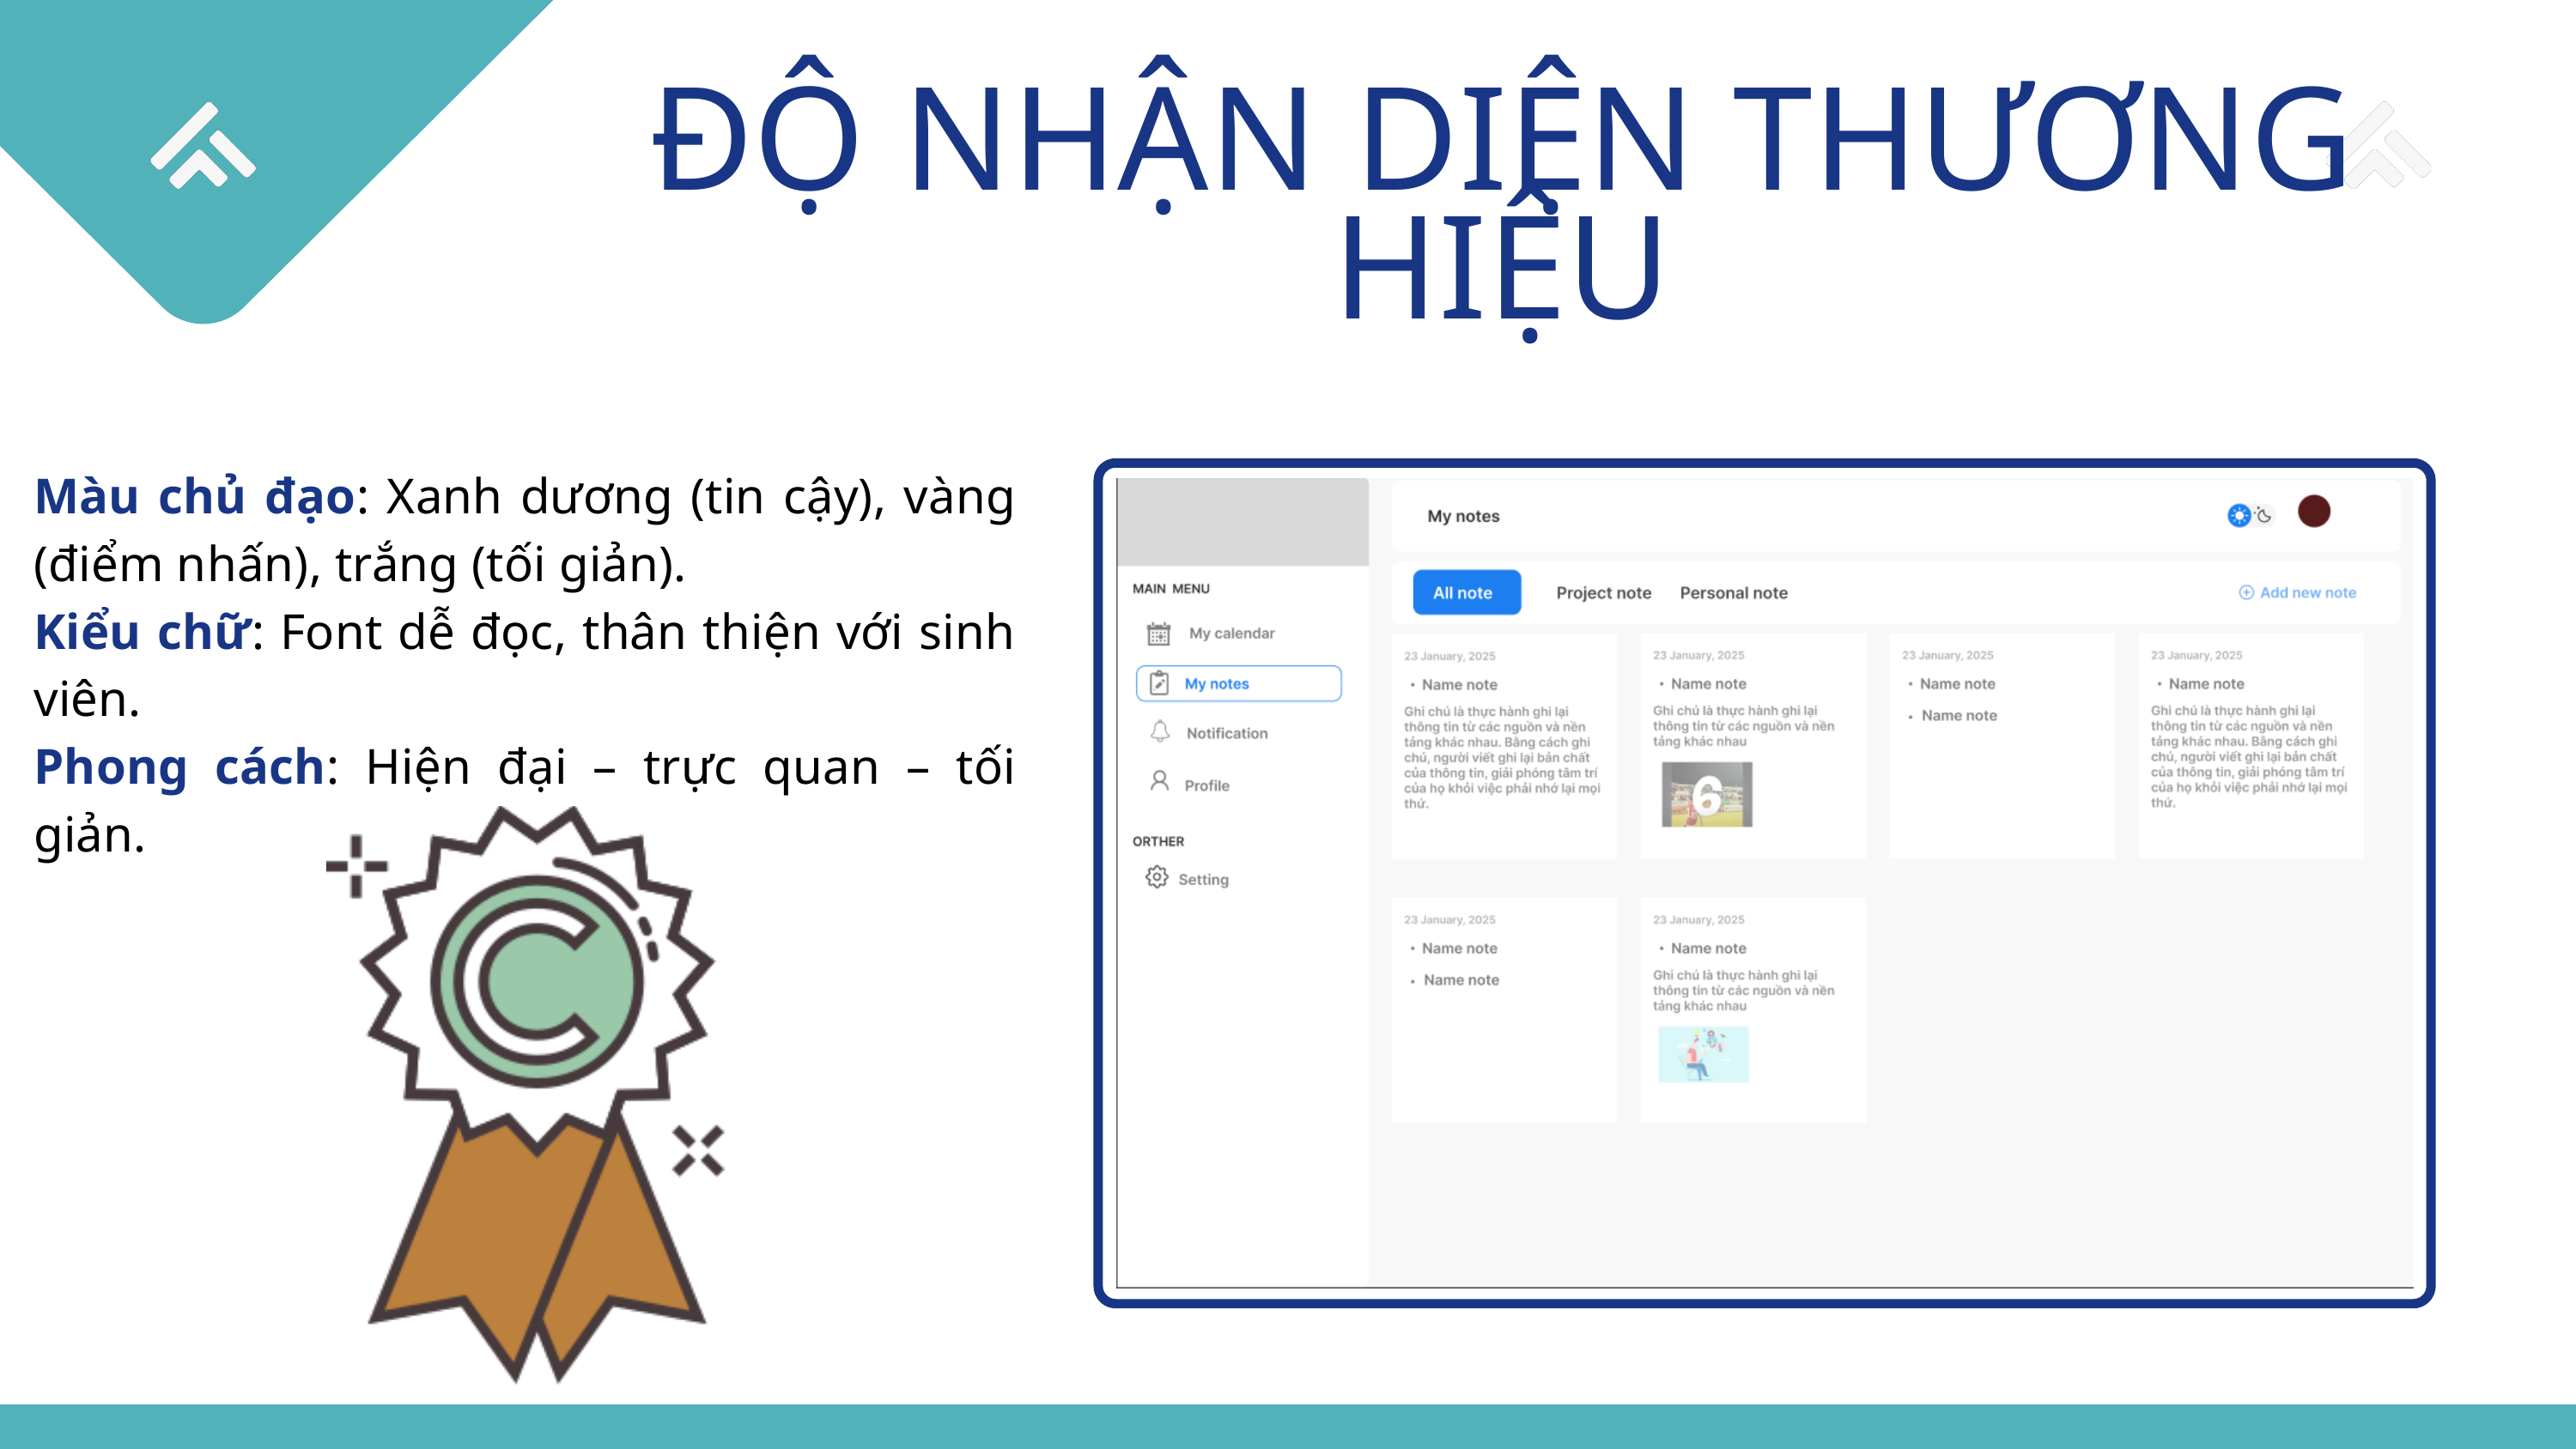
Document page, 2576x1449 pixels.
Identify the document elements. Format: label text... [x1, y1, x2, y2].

text_box Màu chủ đạo: Xanh dương (tin cậy), vàng (điểm nhấn), trắng (tối giản). Kiểu chữ: Font dễ đọc, thân thiện với sinh viên. Phong cách: Hiện đại – trực quan – tối giản. [33, 456, 1018, 862]
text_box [1097, 463, 2432, 1304]
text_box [0, 1404, 2576, 1449]
text_box ĐỘ NHẬN DIỆN THƯƠNG HIỆU [1534, 89, 2528, 348]
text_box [0, 0, 1528, 349]
text_box [325, 862, 725, 1386]
